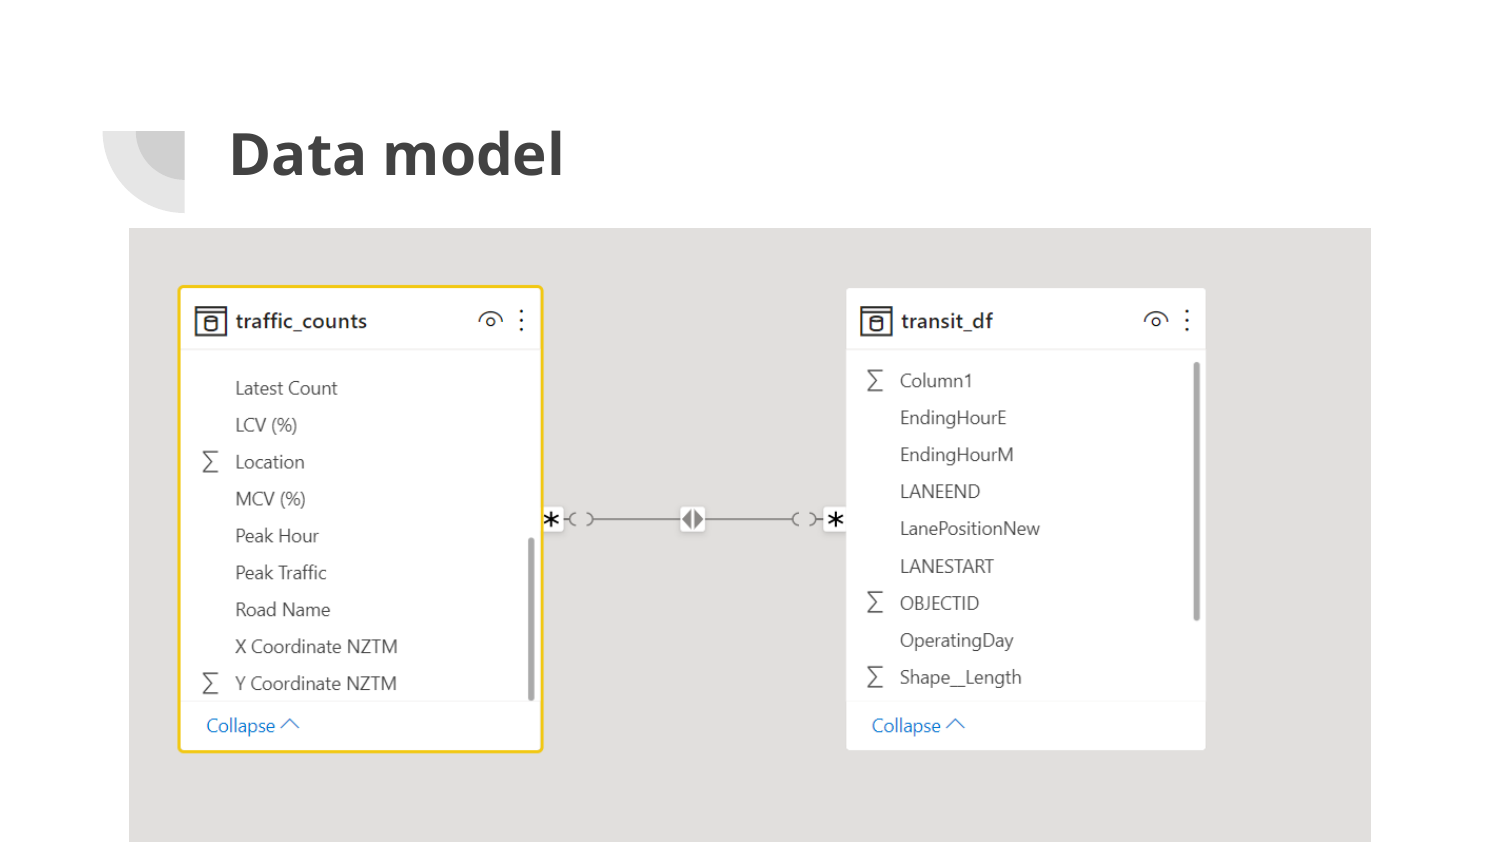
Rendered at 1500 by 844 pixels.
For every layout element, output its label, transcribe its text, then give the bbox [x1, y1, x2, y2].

title Data model [213, 98, 1368, 227]
picture [129, 228, 1371, 842]
